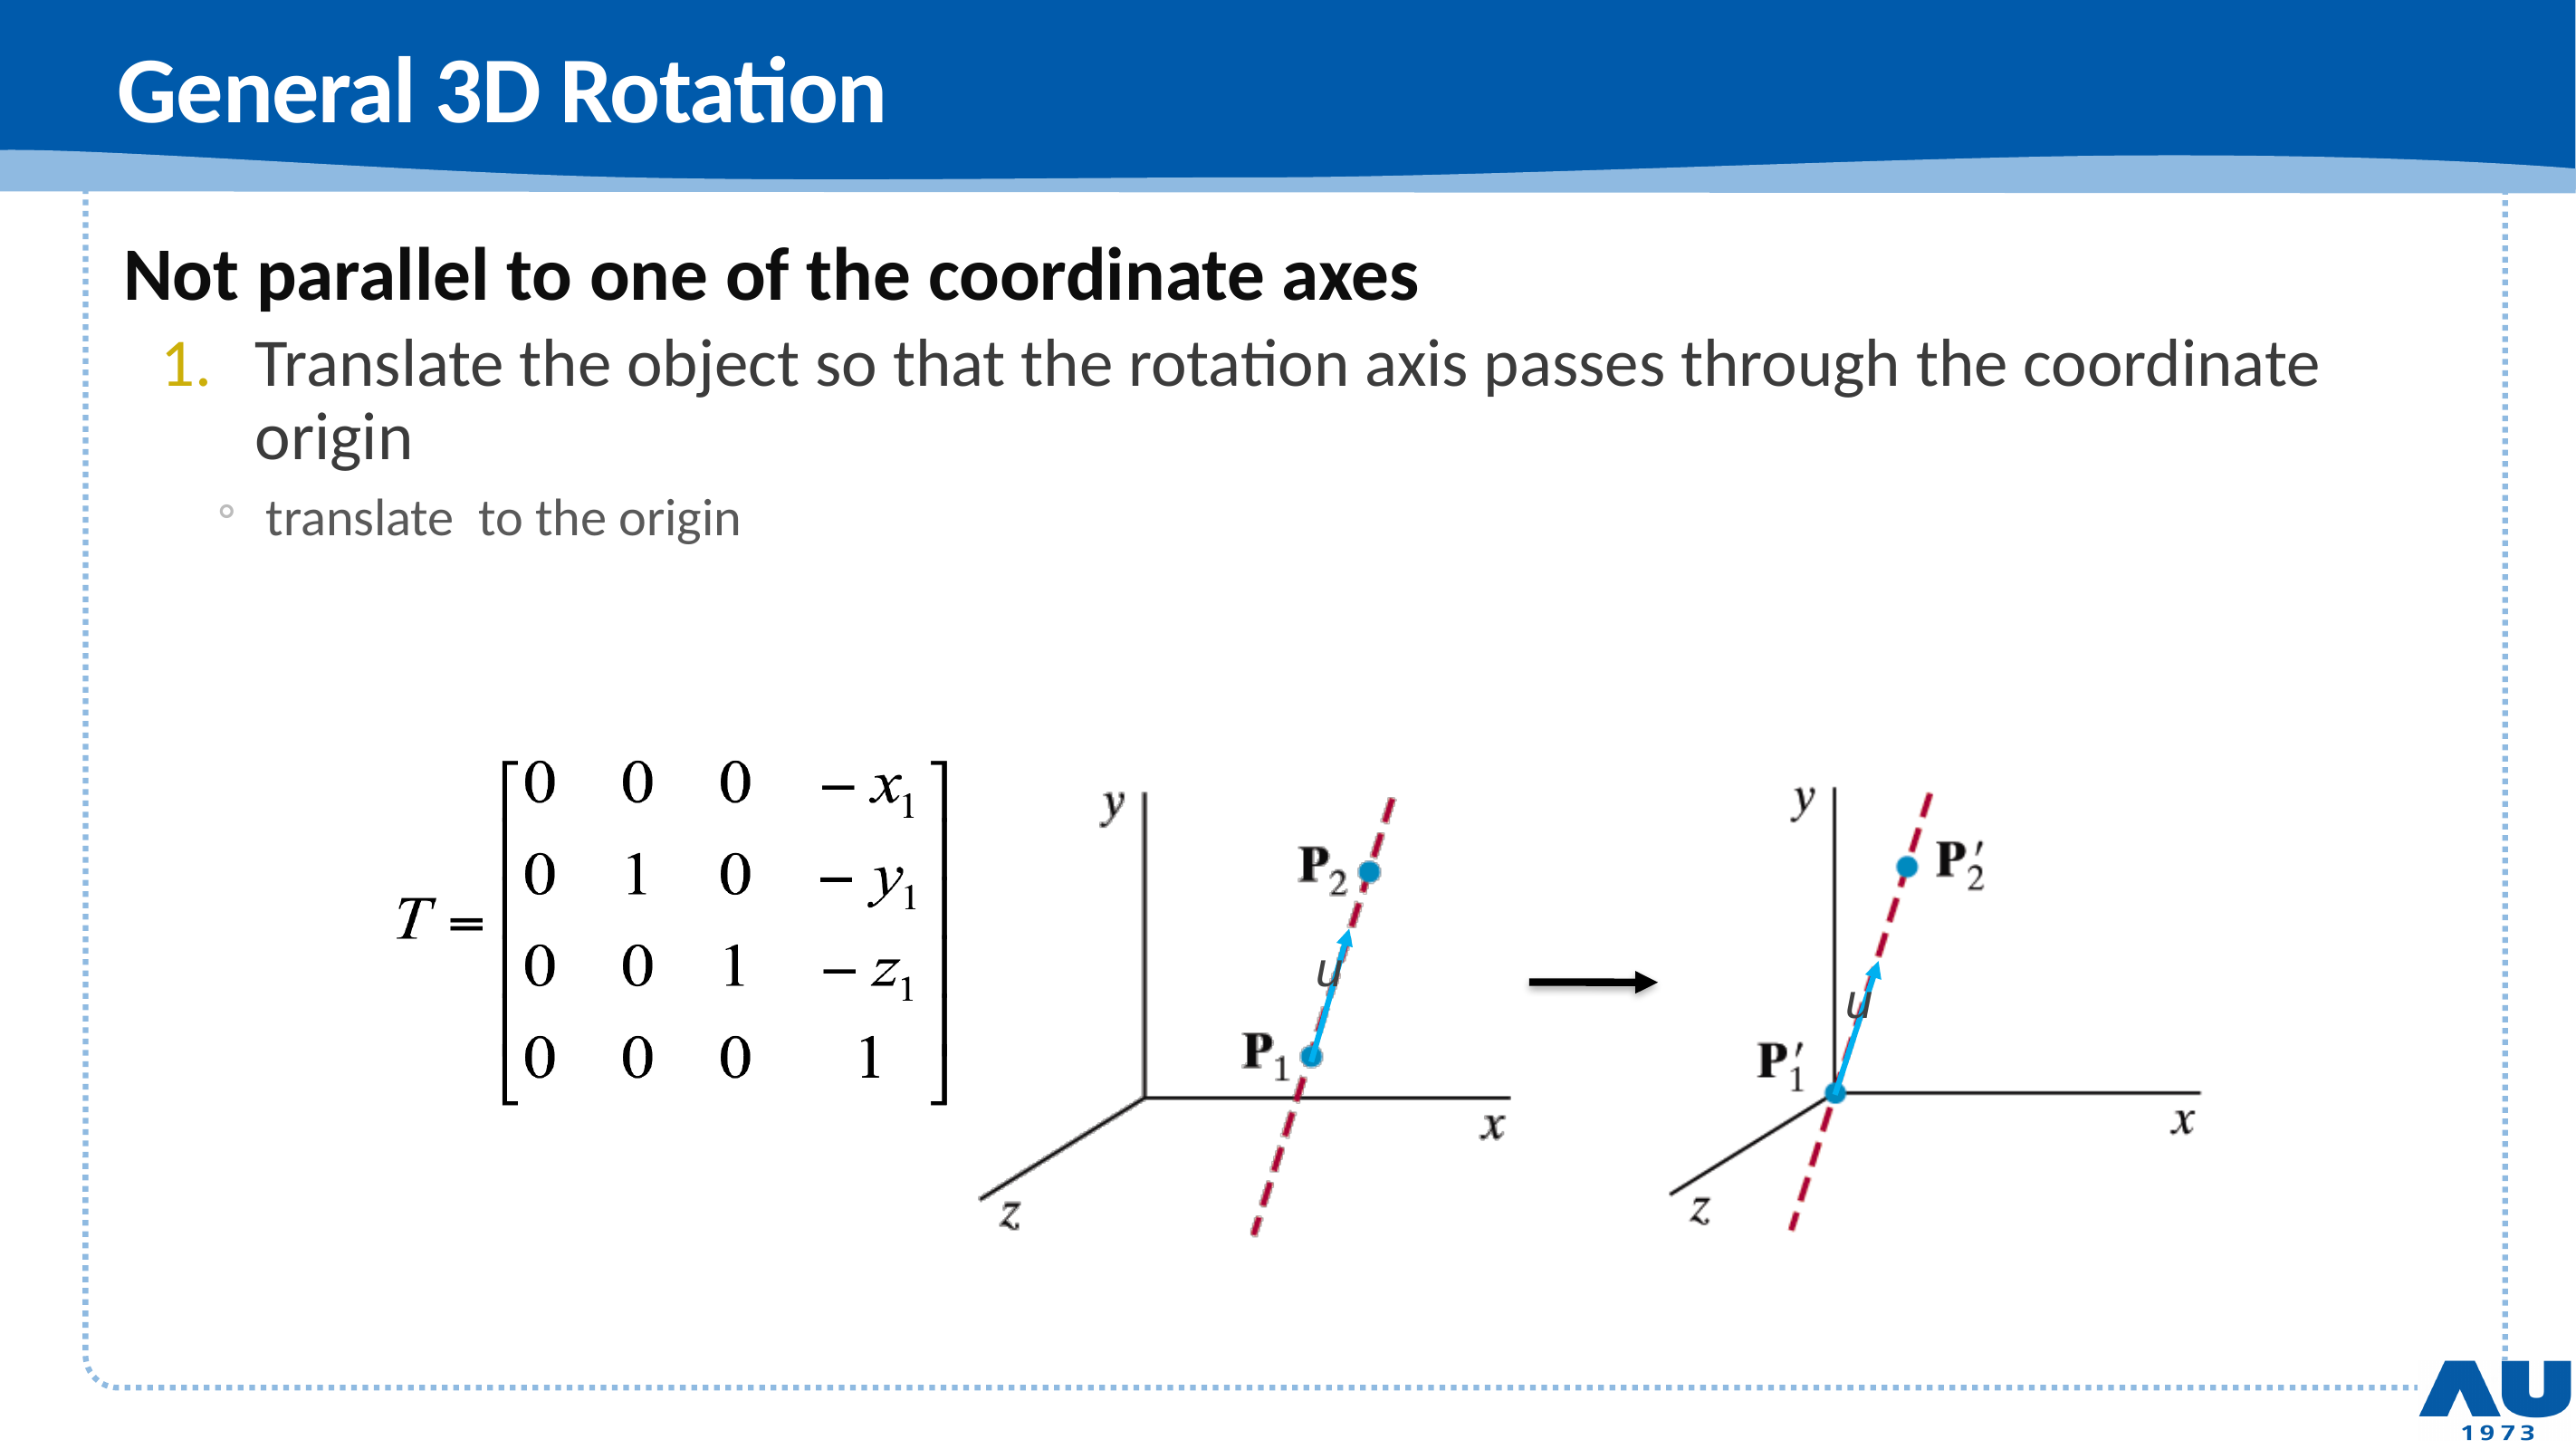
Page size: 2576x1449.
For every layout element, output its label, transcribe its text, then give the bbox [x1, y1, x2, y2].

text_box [949, 680, 1578, 1257]
title General 3D Rotation [103, 18, 2486, 169]
picture [2418, 1360, 2571, 1441]
picture [1603, 676, 2255, 1252]
picture [386, 740, 949, 1108]
